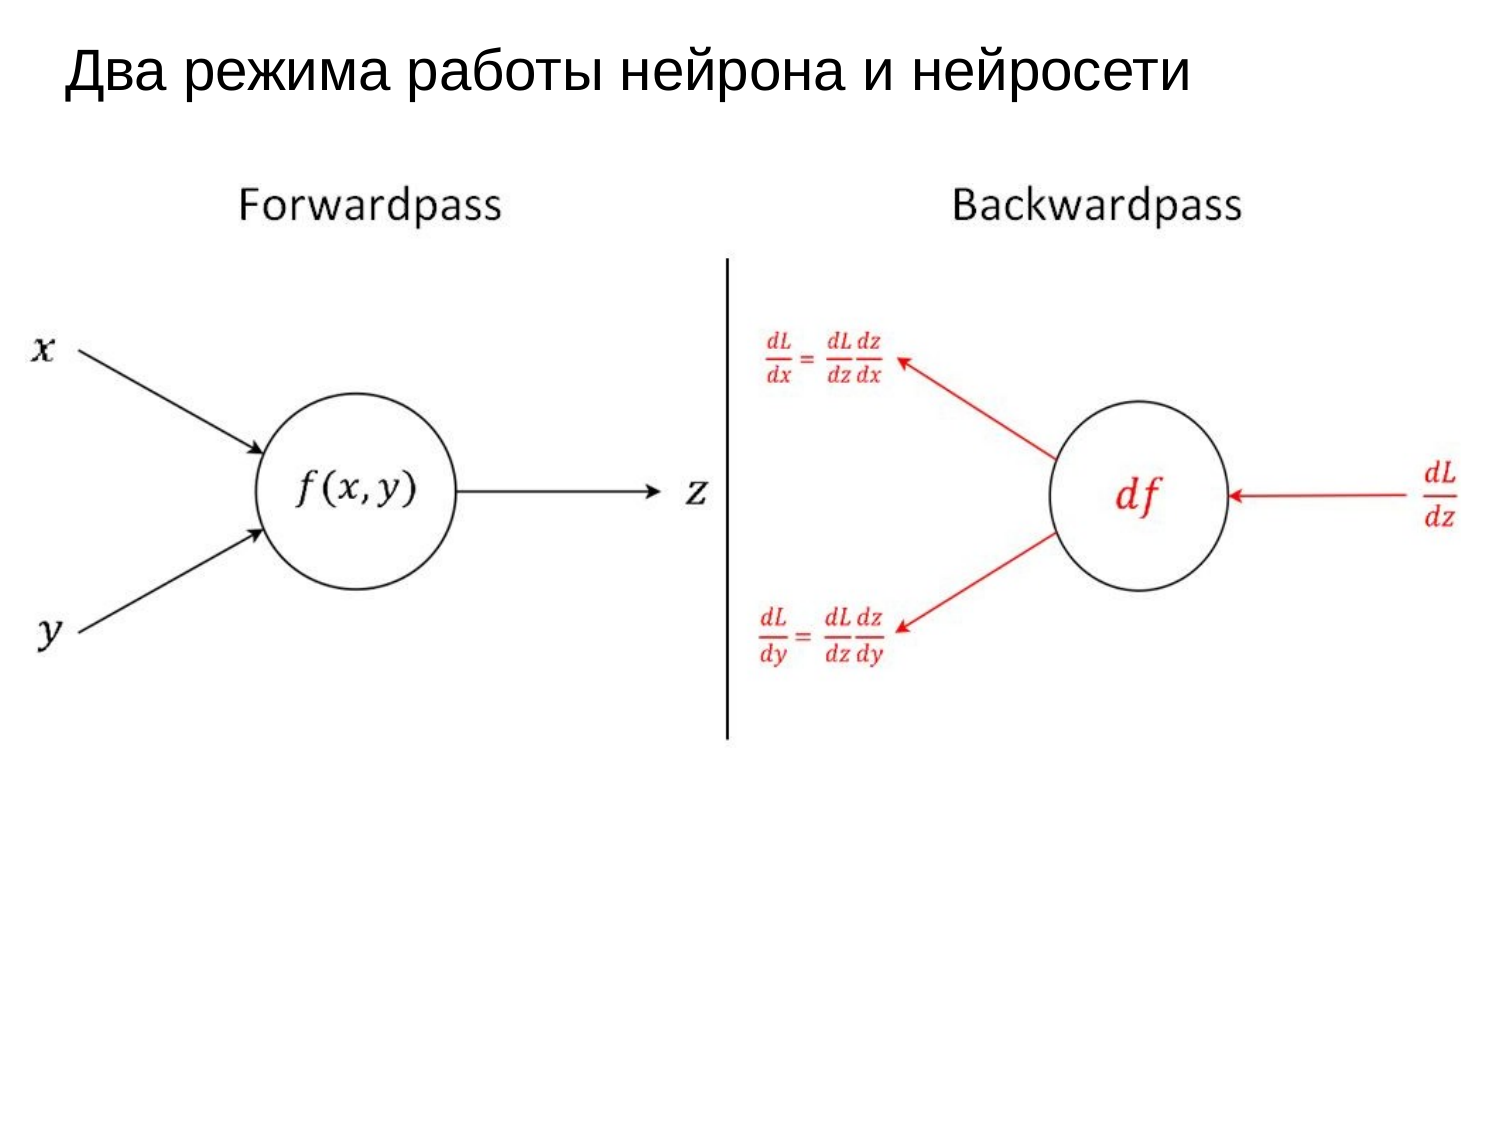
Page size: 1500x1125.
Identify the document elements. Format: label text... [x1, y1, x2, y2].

text_box [24, 183, 1461, 748]
title Два режима работы нейрона и нейросети [63, 30, 1202, 183]
